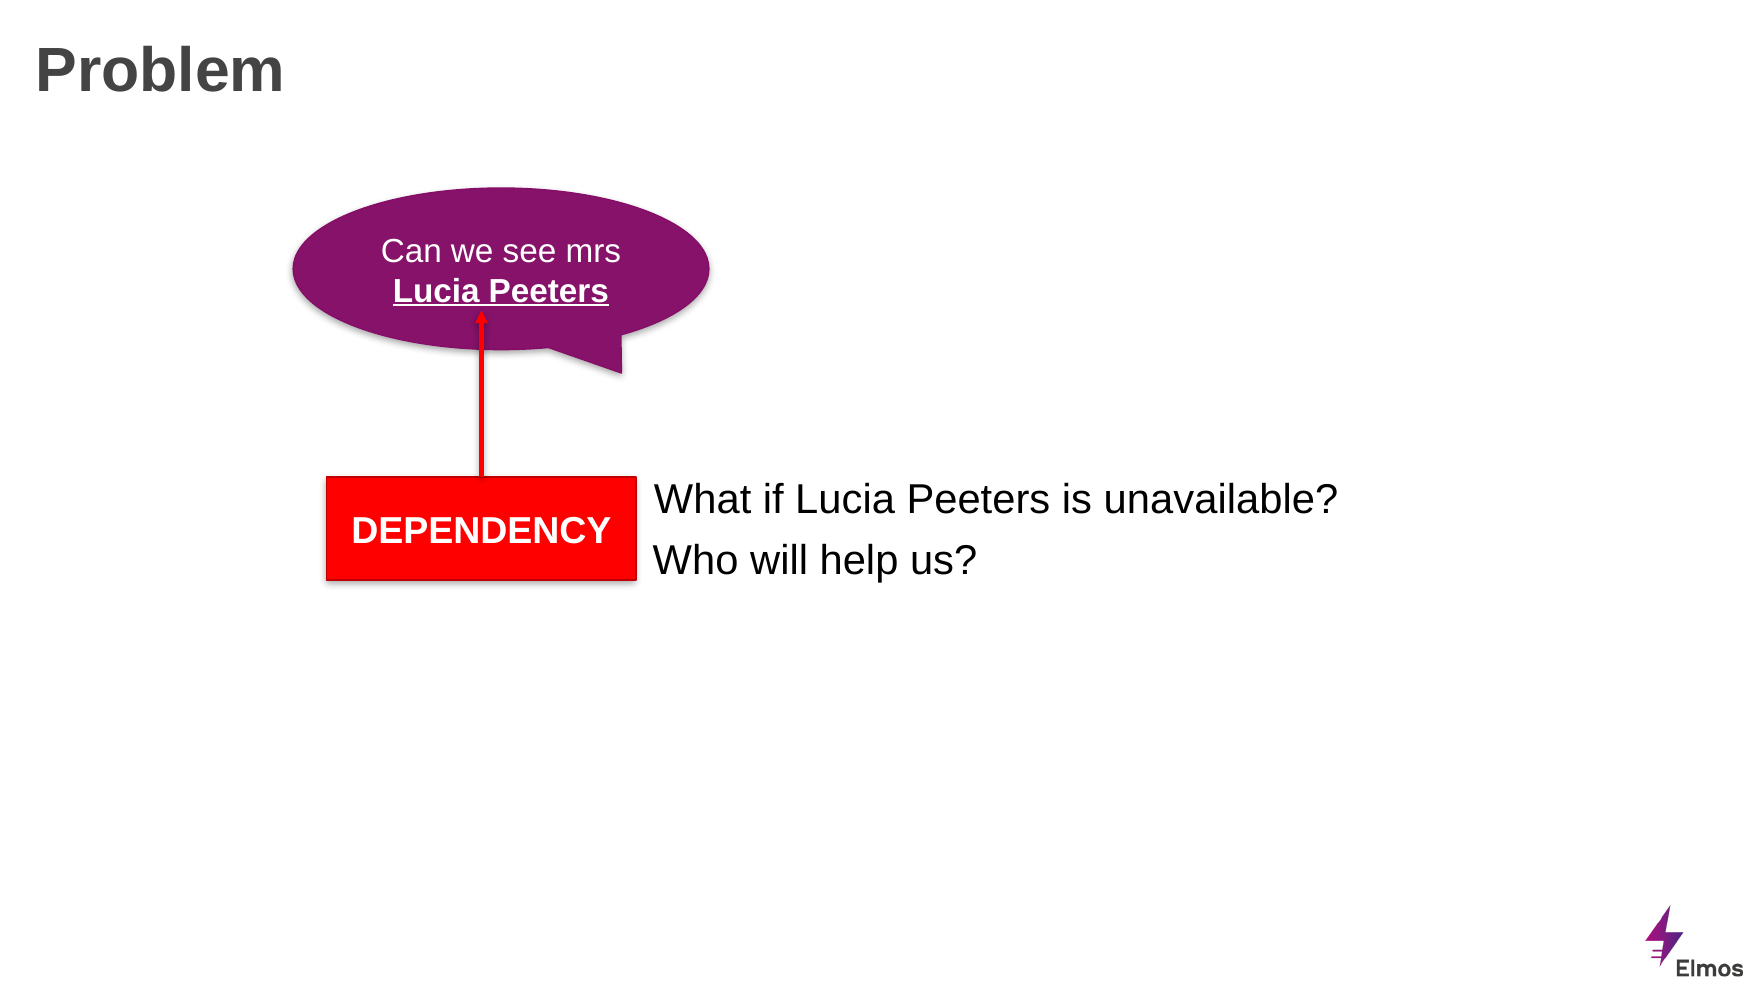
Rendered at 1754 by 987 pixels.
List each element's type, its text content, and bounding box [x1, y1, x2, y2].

title Problem [35, 29, 1721, 133]
picture [1645, 905, 1743, 977]
text_box What if Lucia Peeters is unavailable? [639, 464, 1354, 529]
text_box DEPENDENCY [326, 476, 637, 581]
text_box Who will help us? [637, 525, 993, 591]
text_box Can we see mrs Lucia Peeters [292, 187, 710, 374]
